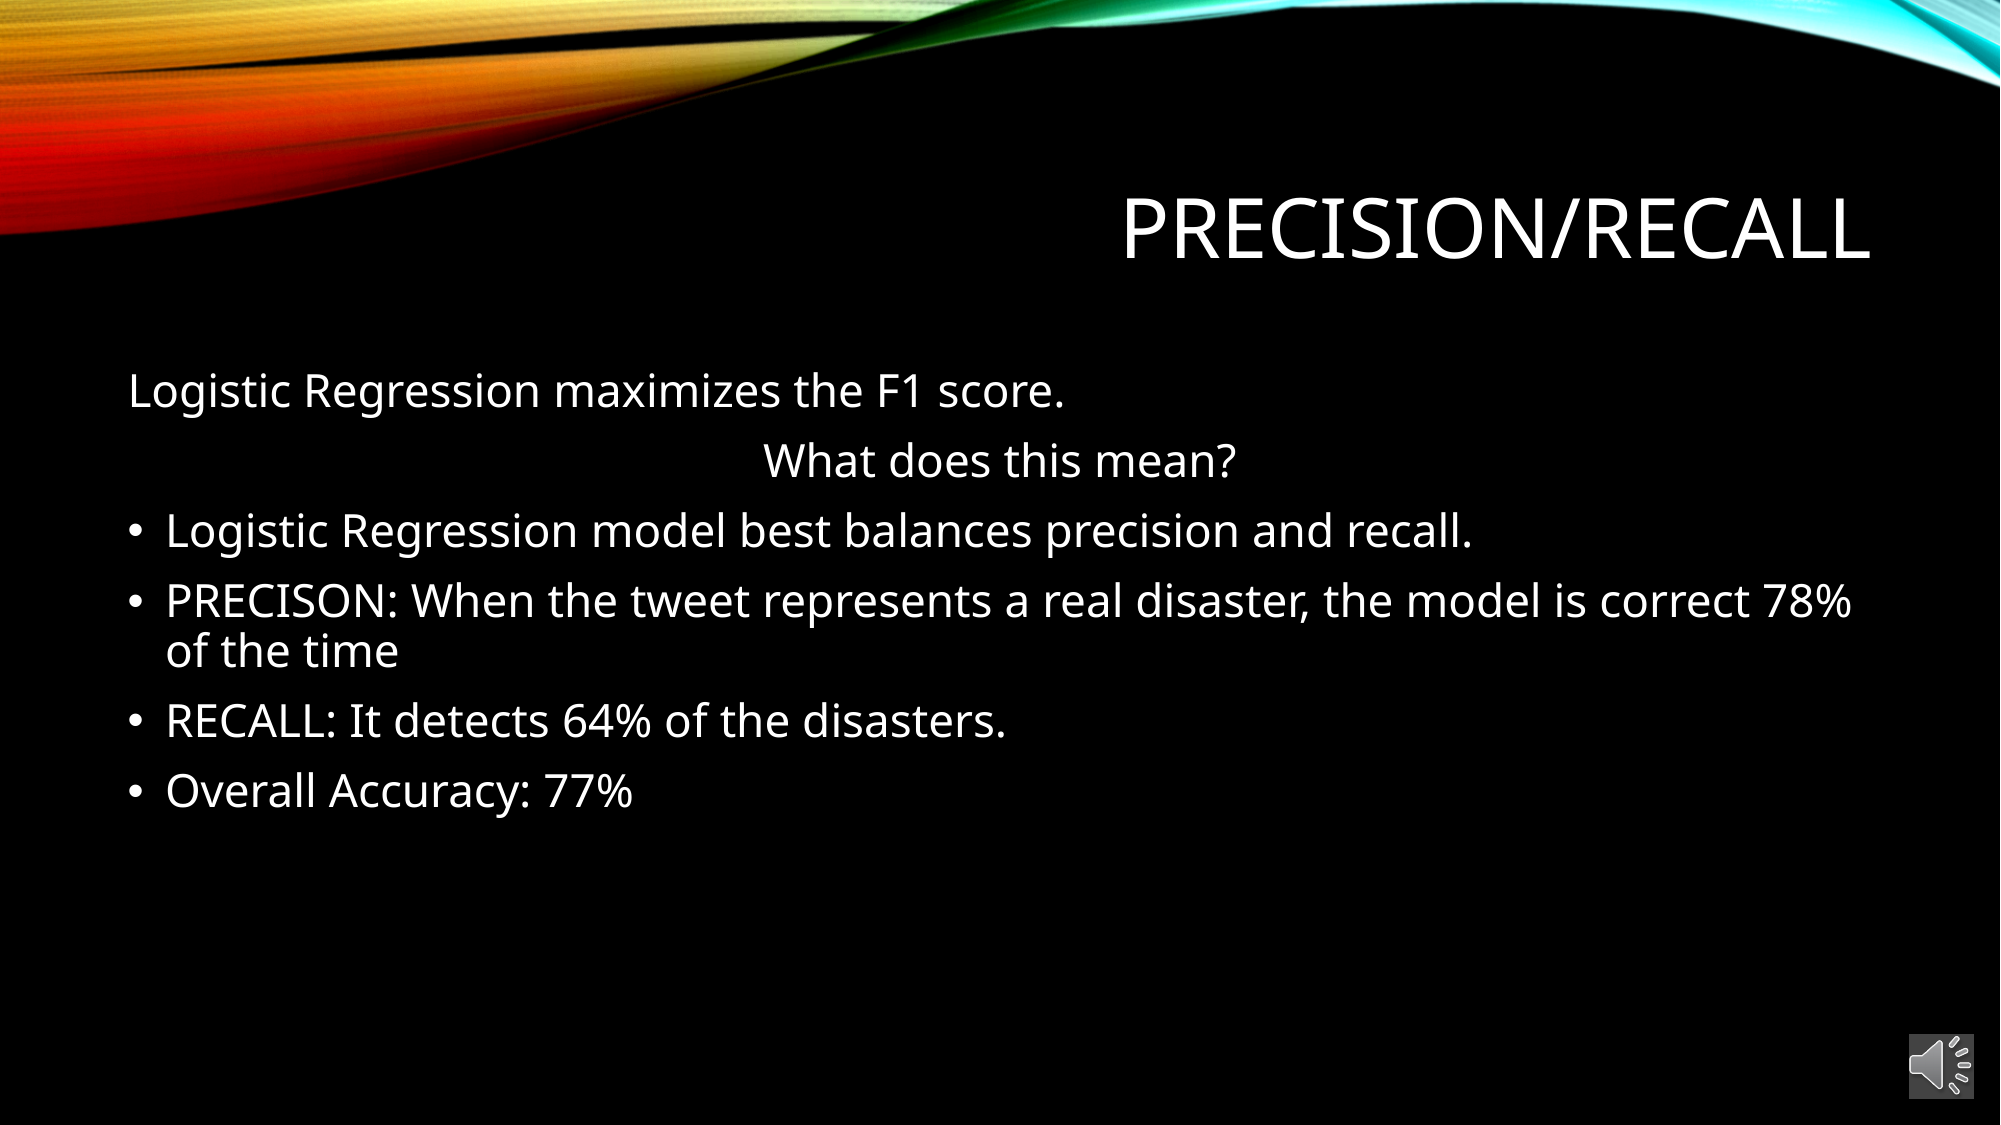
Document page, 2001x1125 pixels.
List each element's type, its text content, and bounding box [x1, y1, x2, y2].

list Logistic Regression maximizes the F1 score. What does this mean? Logistic Regression model best balances precision and recall. PRECISON: When the tweet represents a real disaster, the model is correct 78% of the time RECALL: It detects 64% of the disasters. Overall Accuracy: 77% [112, 360, 1888, 1021]
picture [0, 0, 2000, 237]
title Precision/Recall [474, 125, 1888, 338]
picture [1908, 1033, 1976, 1101]
